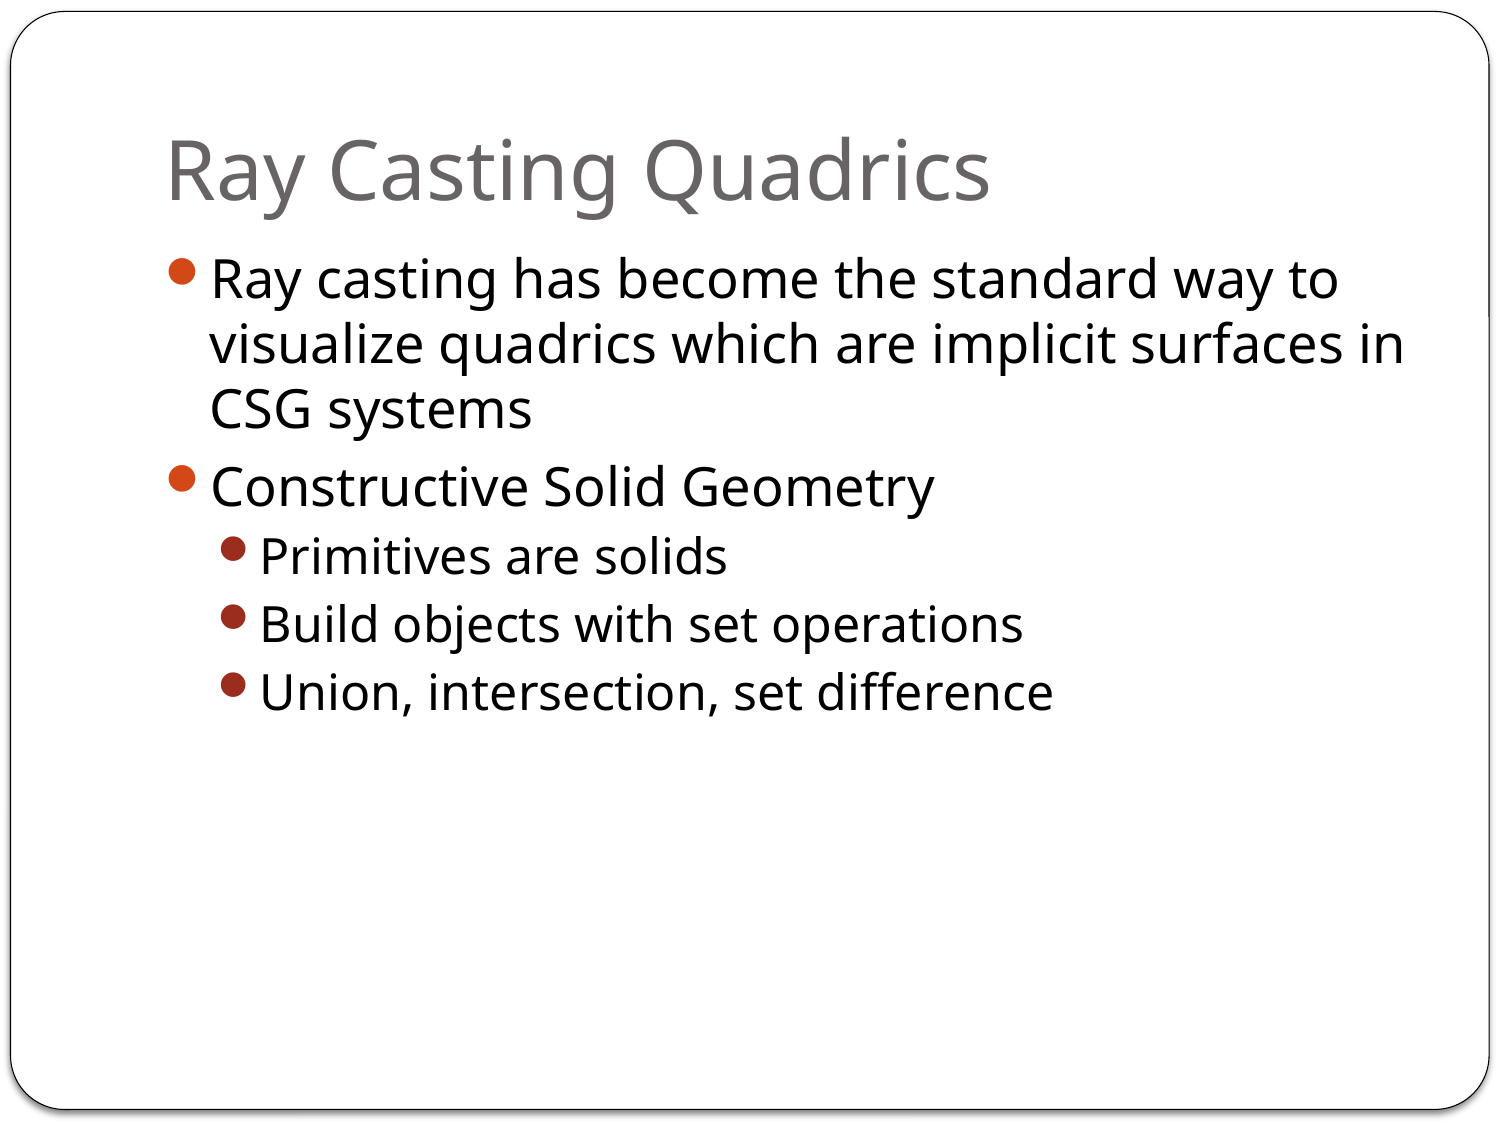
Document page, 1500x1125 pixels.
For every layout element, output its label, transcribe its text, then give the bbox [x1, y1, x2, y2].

list Ray casting has become the standard way to visualize quadrics which are implicit surfaces in CSG systems Constructive Solid Geometry Primitives are solids Build objects with set operations Union, intersection, set difference [150, 237, 1425, 988]
title Ray Casting Quadrics [150, 45, 1425, 233]
